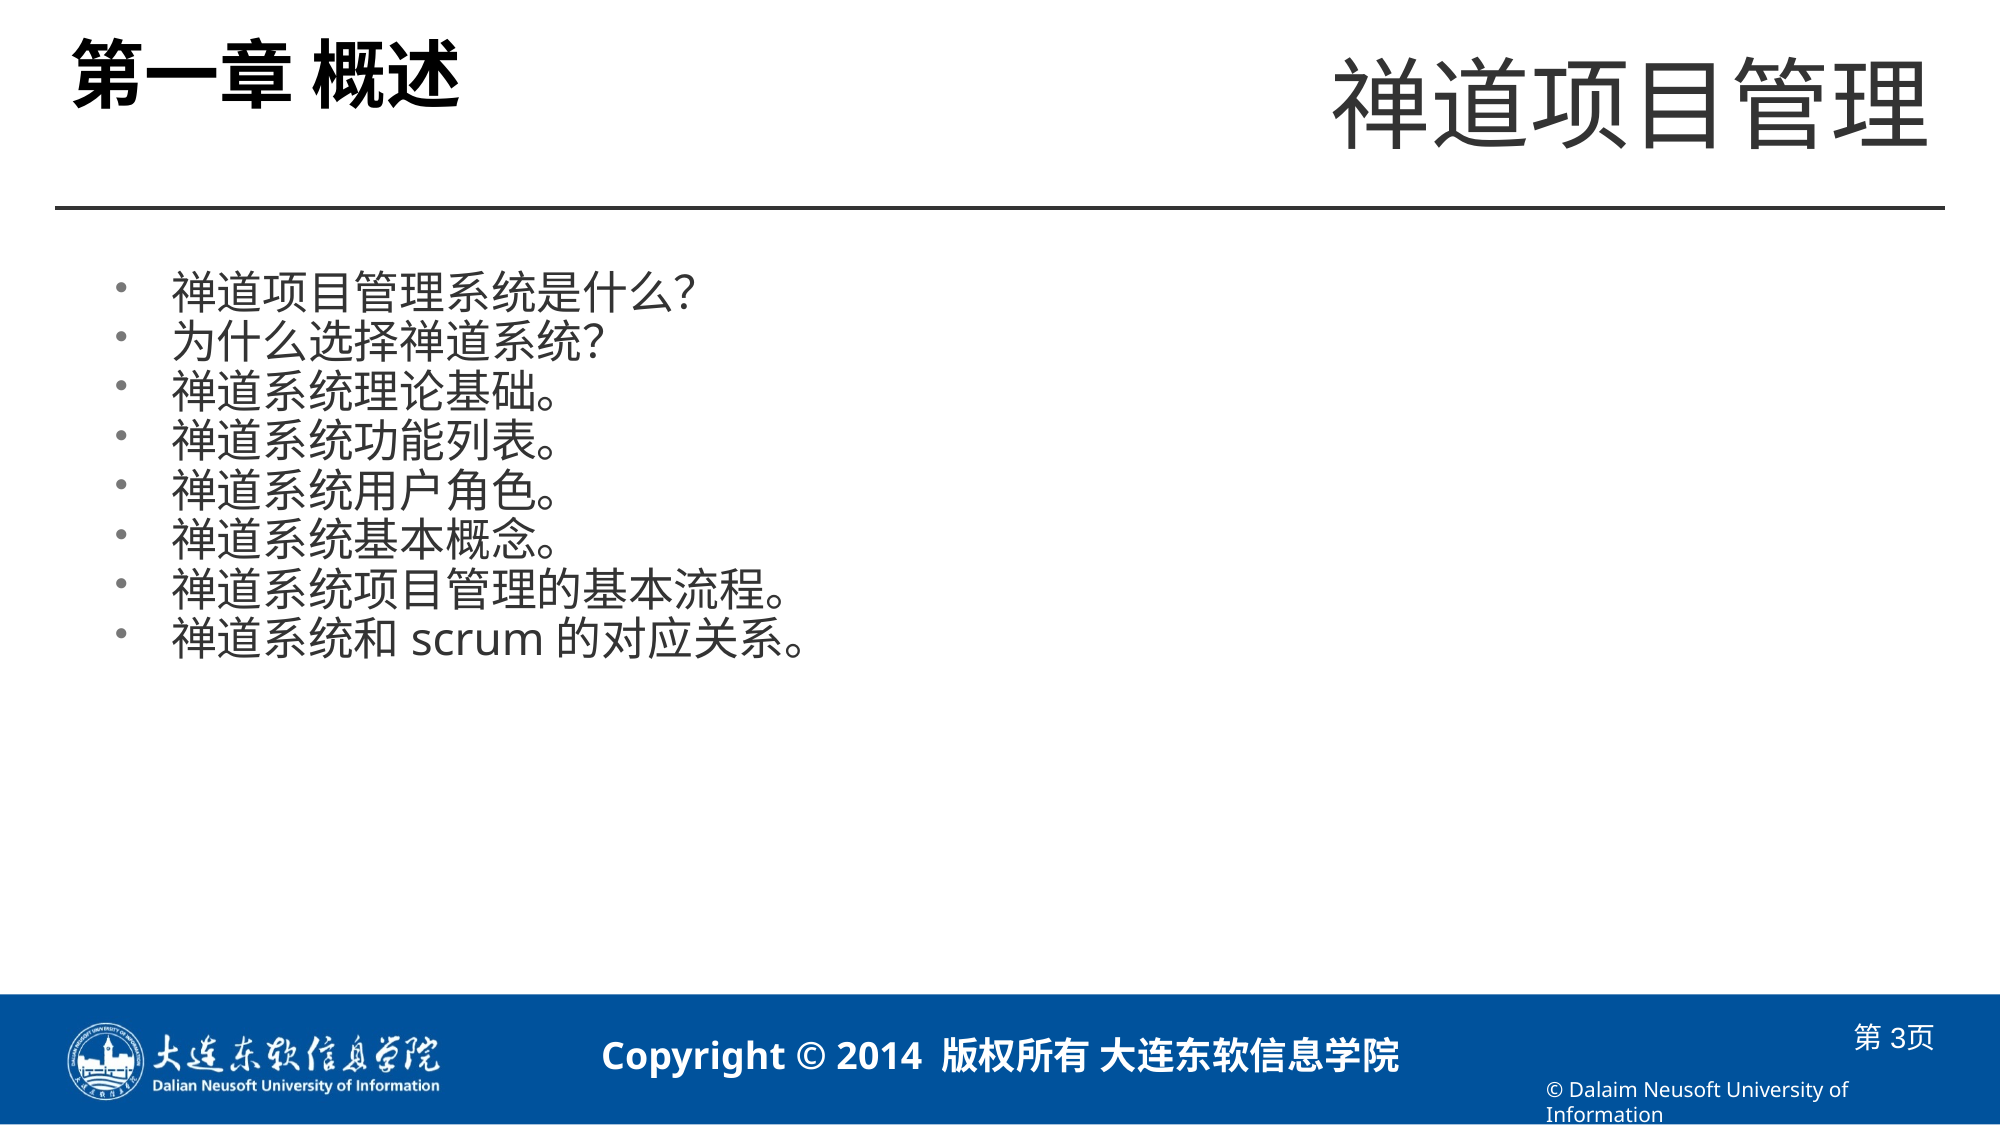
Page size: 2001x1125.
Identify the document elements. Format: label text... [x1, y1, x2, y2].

picture [55, 1016, 445, 1103]
list 禅道项目管理系统是什么？ 为什么选择禅道系统？ 禅道系统理论基础。 禅道系统功能列表。 禅道系统用户角色。 禅道系统基本概念。 禅道系统项目管理的基本流程。 禅道系统和scrum的对应关系。 [99, 262, 1583, 882]
title 第一章 概述 [55, 19, 1237, 120]
